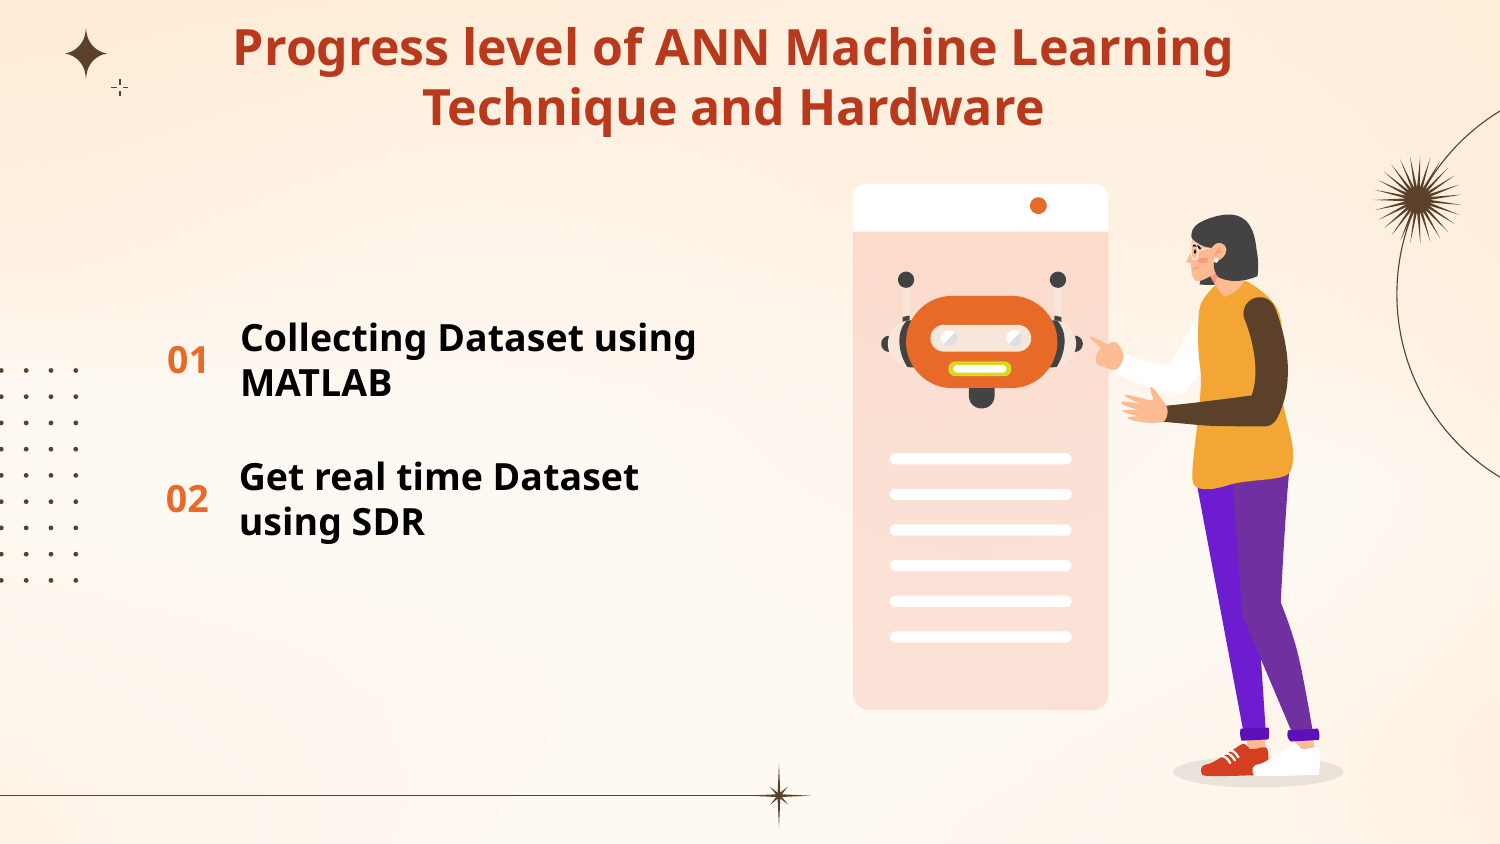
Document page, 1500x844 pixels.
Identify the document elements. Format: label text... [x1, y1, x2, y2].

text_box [852, 170, 1344, 788]
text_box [111, 331, 735, 386]
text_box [114, 459, 716, 537]
title Progress level of ANN Machine Learning Technique and Hardware [85, 0, 1382, 113]
